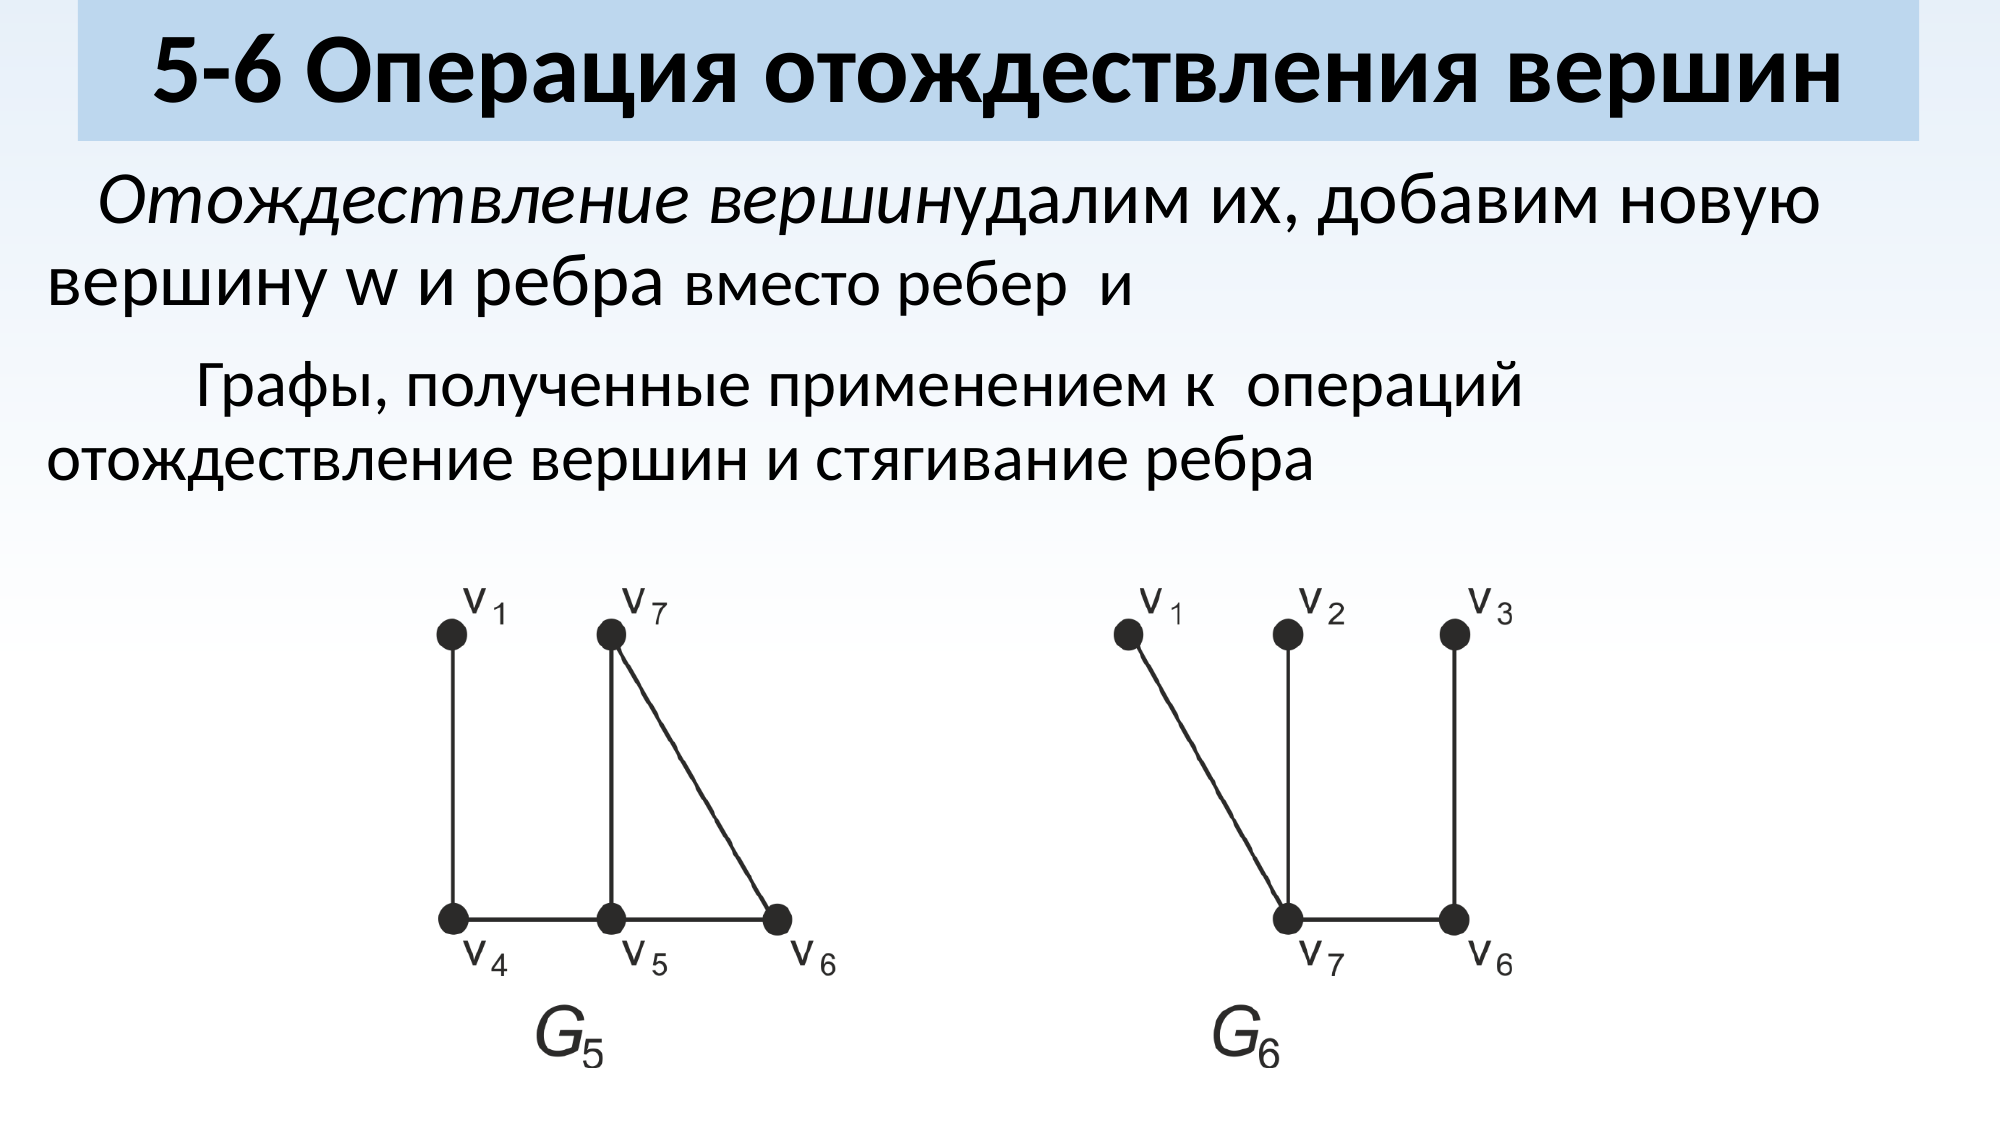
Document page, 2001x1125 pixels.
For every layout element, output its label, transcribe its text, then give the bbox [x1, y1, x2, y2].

title 5-6 Операция отождествления вершин [77, 0, 1920, 141]
picture [436, 588, 1512, 1068]
